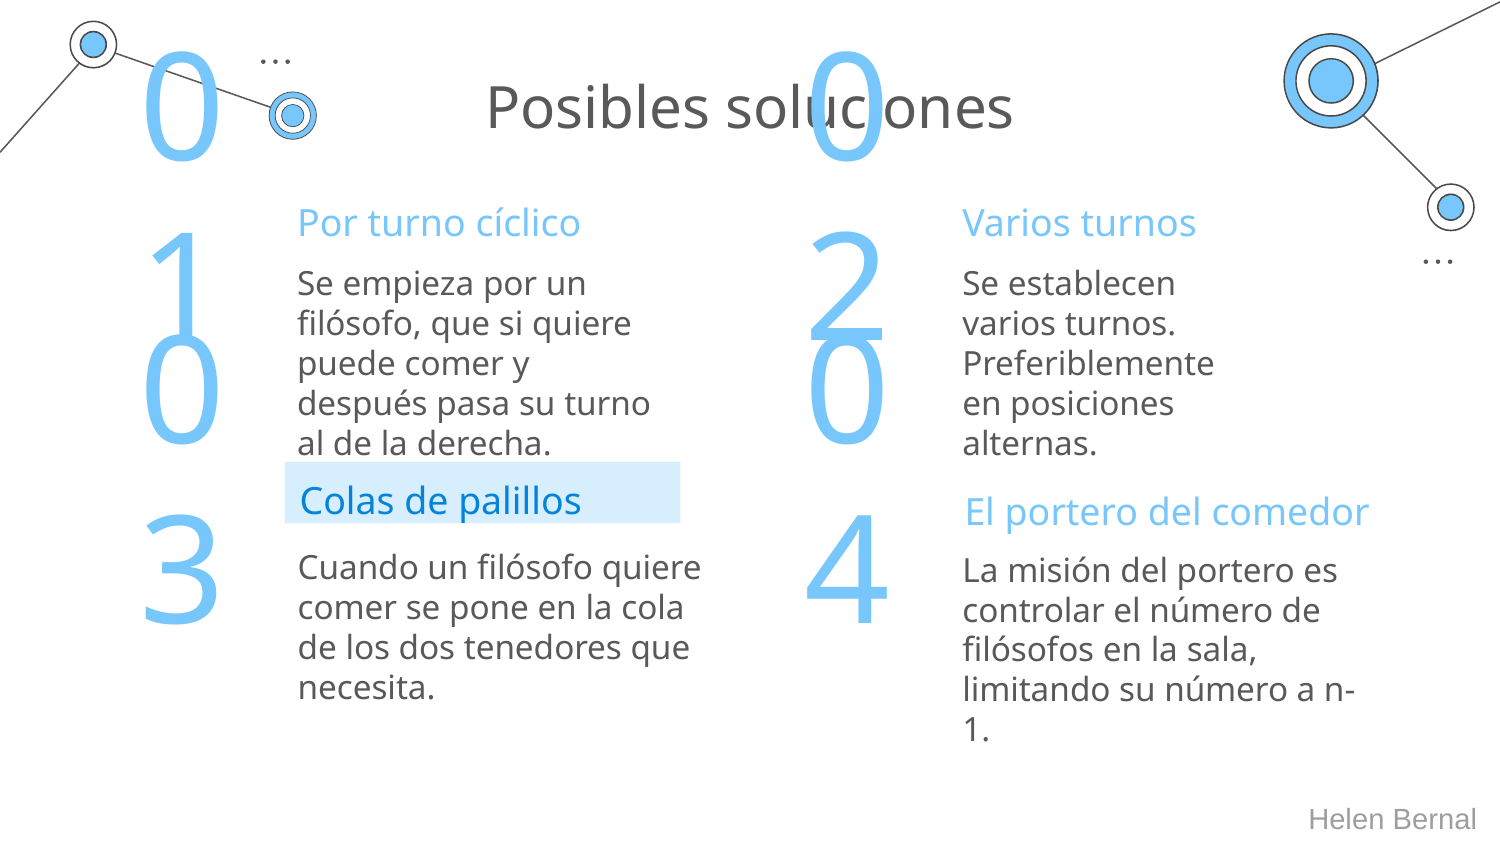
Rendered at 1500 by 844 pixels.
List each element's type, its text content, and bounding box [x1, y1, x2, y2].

title Posibles soluciones [257, 55, 1243, 150]
subtitle El portero del comedor [949, 472, 1397, 535]
text_box Helen Bernal [1293, 793, 1500, 843]
subtitle Colas de palillos [284, 461, 681, 524]
text_box 04 [750, 492, 944, 669]
text_box 02 [750, 208, 944, 386]
subtitle Se establecen varios turnos. Preferiblemente en posiciones alternas. [947, 247, 1267, 431]
text_box 03 [85, 492, 280, 669]
subtitle Por turno cíclico [282, 183, 602, 245]
subtitle Varios turnos [947, 183, 1267, 245]
subtitle Cuando un filósofo quiere comer se pone en la cola de los dos tenedores que necesita. [282, 531, 745, 656]
text_box 01 [85, 208, 280, 386]
subtitle La misión del portero es controlar el número de filósofos en la sala, limitando su número a n-1. [947, 533, 1393, 659]
subtitle Se empieza por un filósofo, que si quiere puede comer y después pasa su turno al de la derecha. [282, 247, 674, 431]
